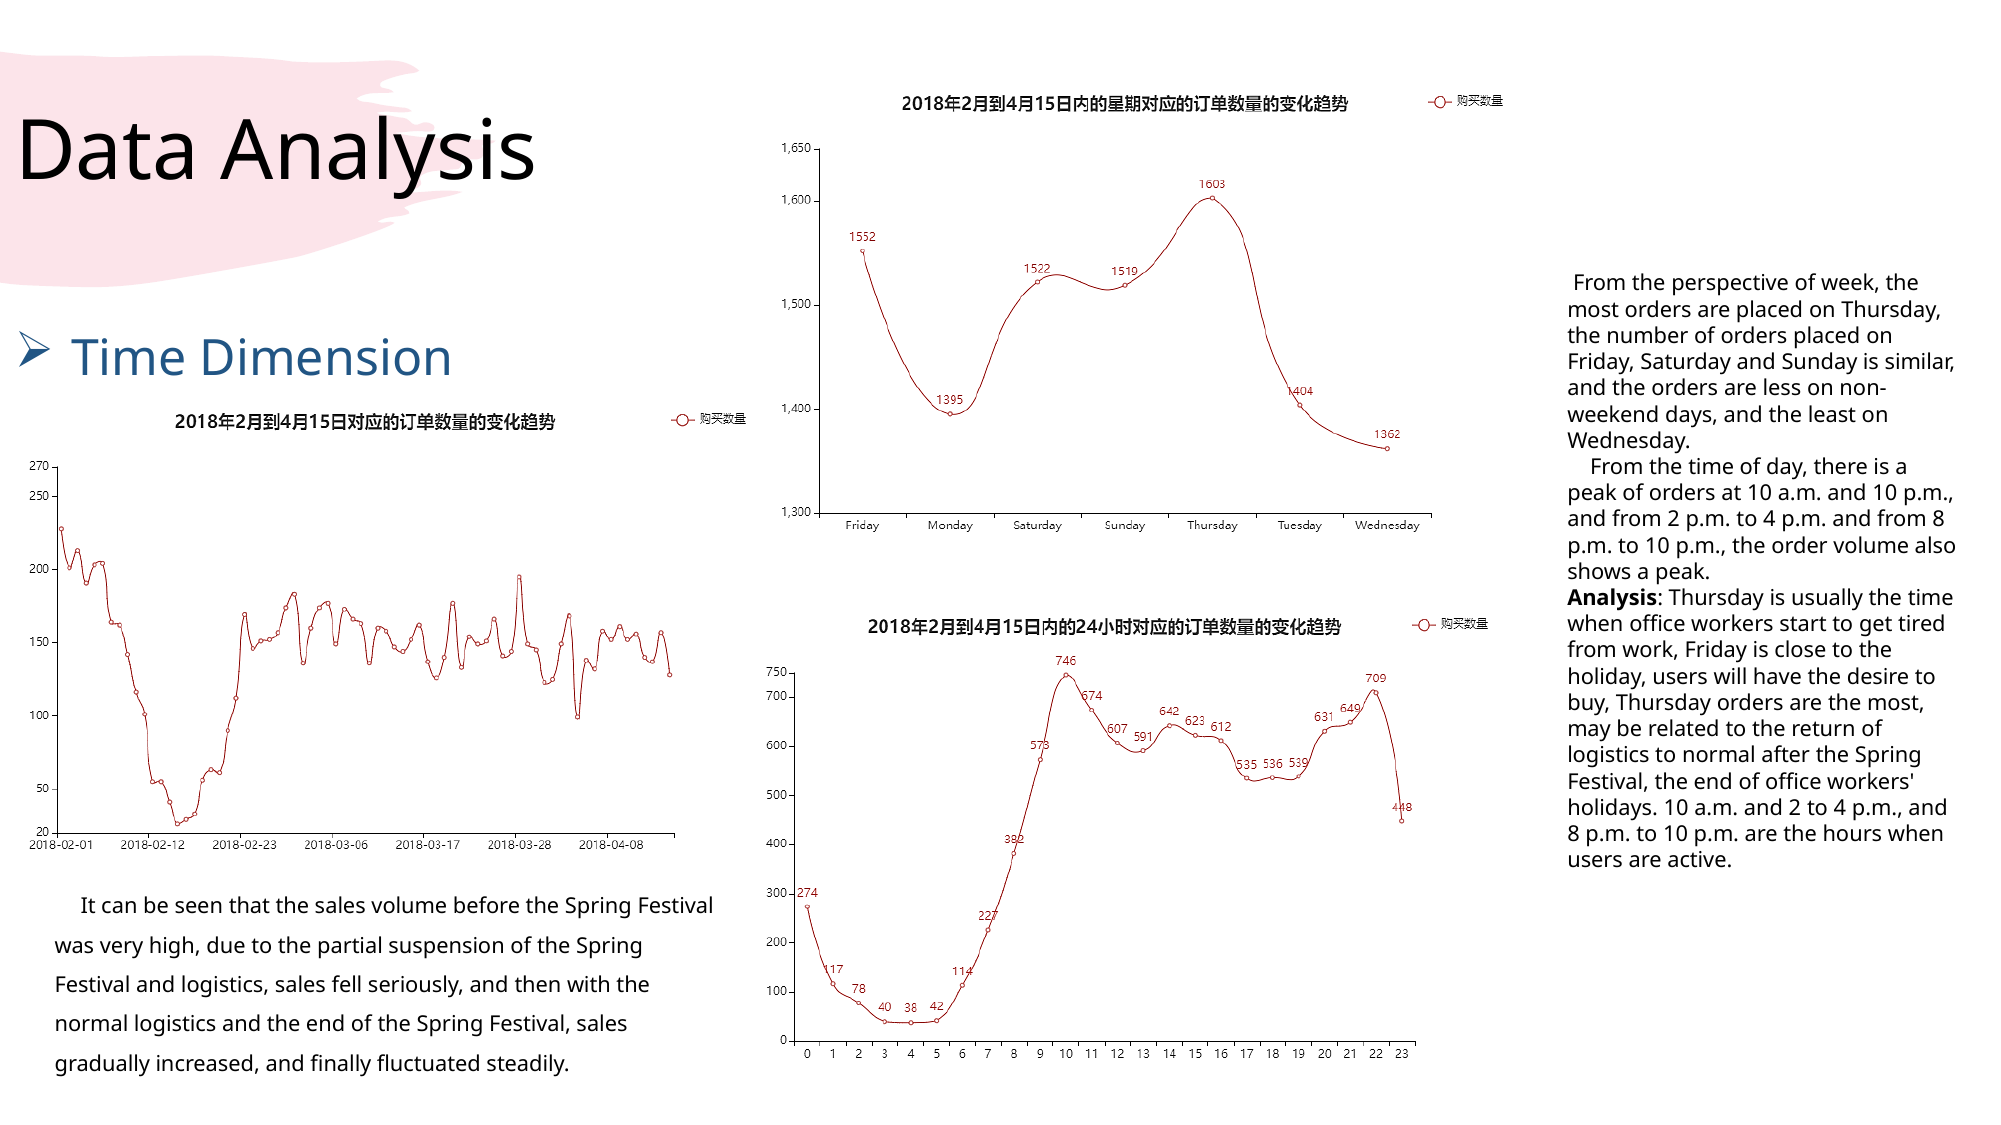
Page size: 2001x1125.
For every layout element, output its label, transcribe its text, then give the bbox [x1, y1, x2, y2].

title From the perspective of week, the most orders are placed on Thursday, the number of orders placed on Friday, Saturday and Sunday is similar, and the orders are less on non-weekend days, and the least on Wednesday. From the time of day, there is a peak of orders at 10 a.m. and 10 p.m., and from 2 p.m. to 4 p.m. and from 8 p.m. to 10 p.m., the order volume also shows a peak. Analysis: Thursday is usually the time when office workers start to get tired from work, Friday is close to the holiday, users will have the desire to buy, Thursday orders are the most, may be related to the return of logistics to normal after the Spring Festival, the end of office workers' holidays. 10 a.m. and 2 to 4 p.m., and 8 p.m. to 10 p.m. are the hours when users are active. [1552, 99, 1978, 1081]
picture [756, 614, 1492, 1067]
picture [776, 89, 1510, 548]
text_box Data Analysis [0, 44, 1725, 262]
picture [16, 407, 755, 866]
text_box Time Dimension [0, 318, 622, 394]
text_box It can be seen that the sales volume before the Spring Festival was very high, due to the partial suspension of the Spring Festival and logistics, sales fell seriously, and then with the normal logistics and the end of the Spring Festival, sales gradually increased, and finally fluctuated steadily. [39, 866, 735, 1083]
